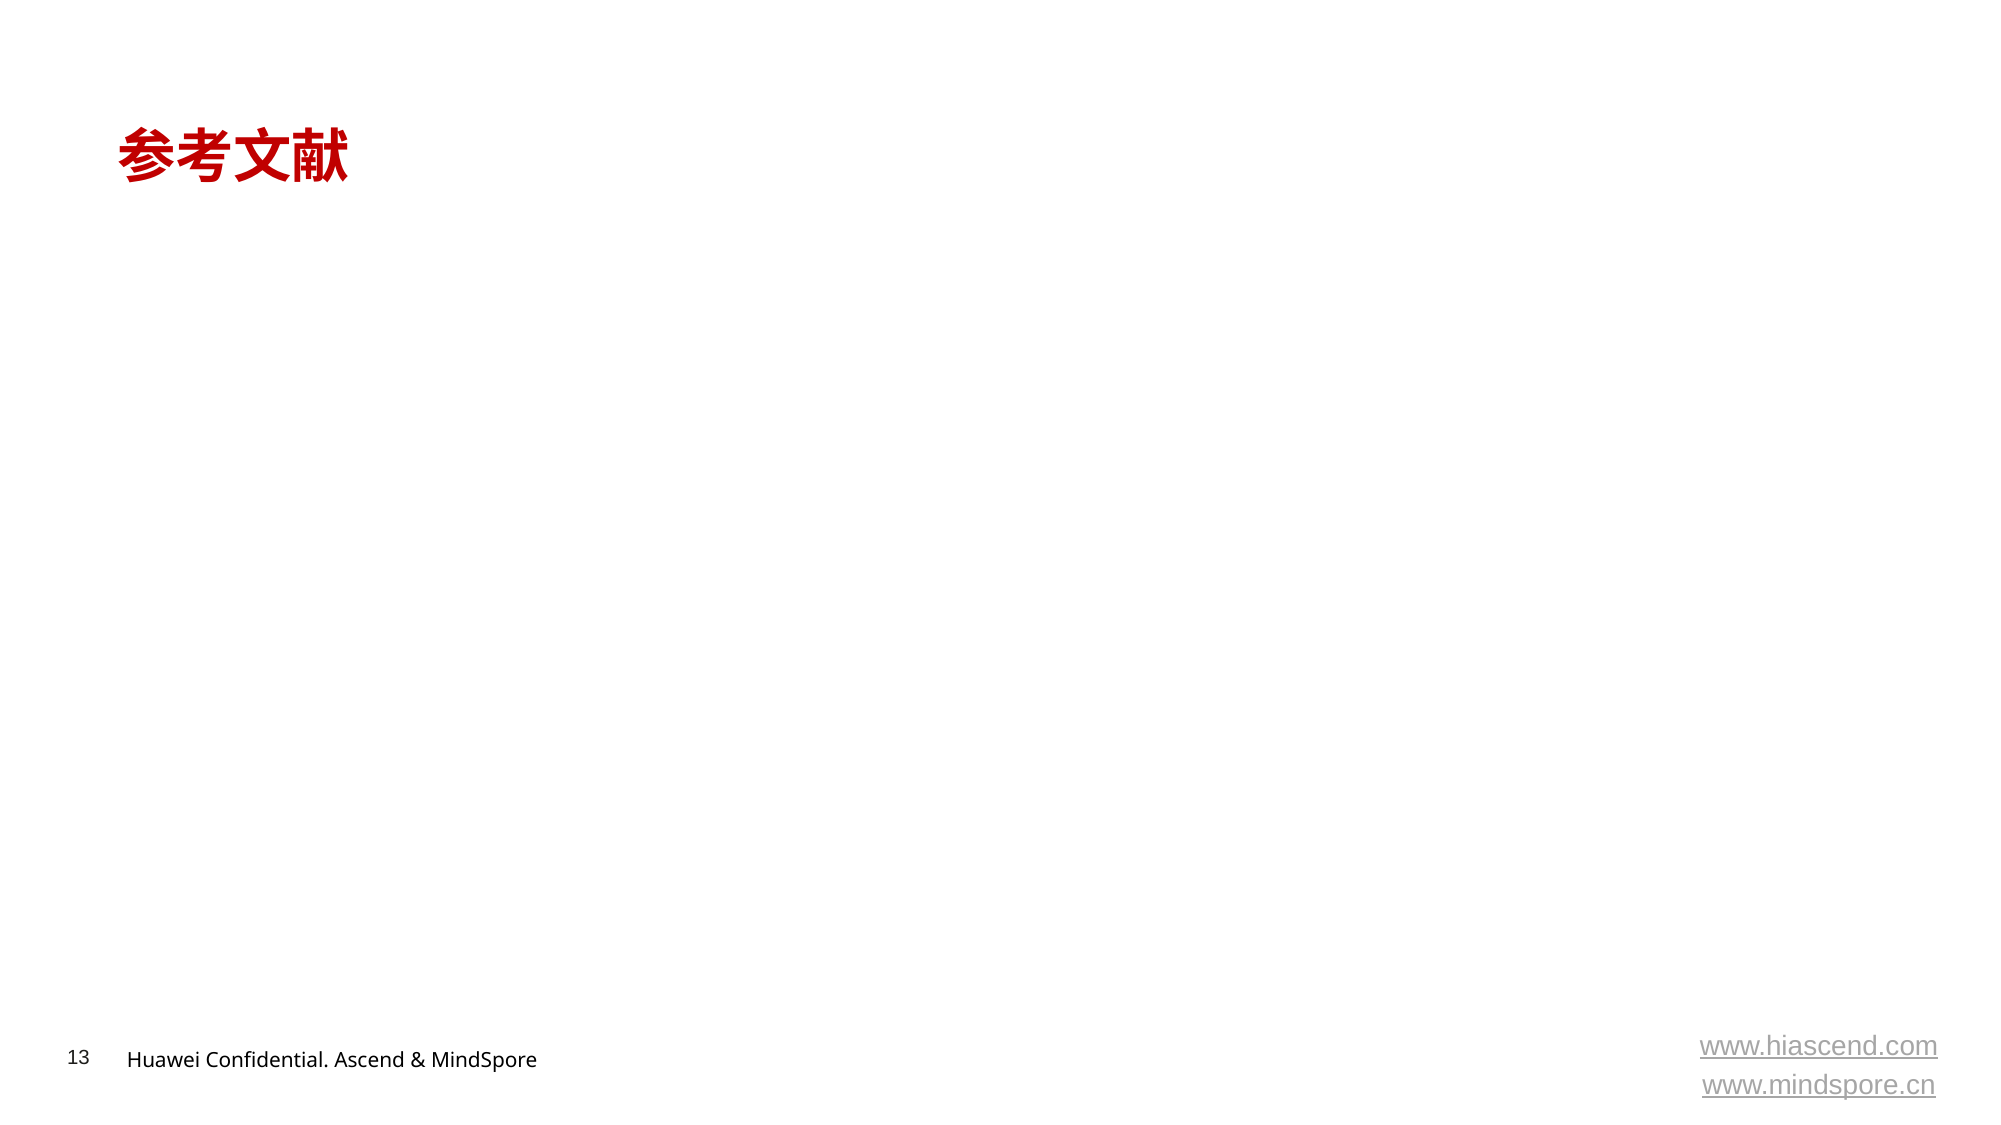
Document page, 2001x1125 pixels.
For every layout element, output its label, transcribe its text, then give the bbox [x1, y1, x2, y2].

title 参考文献 [102, 111, 1901, 209]
